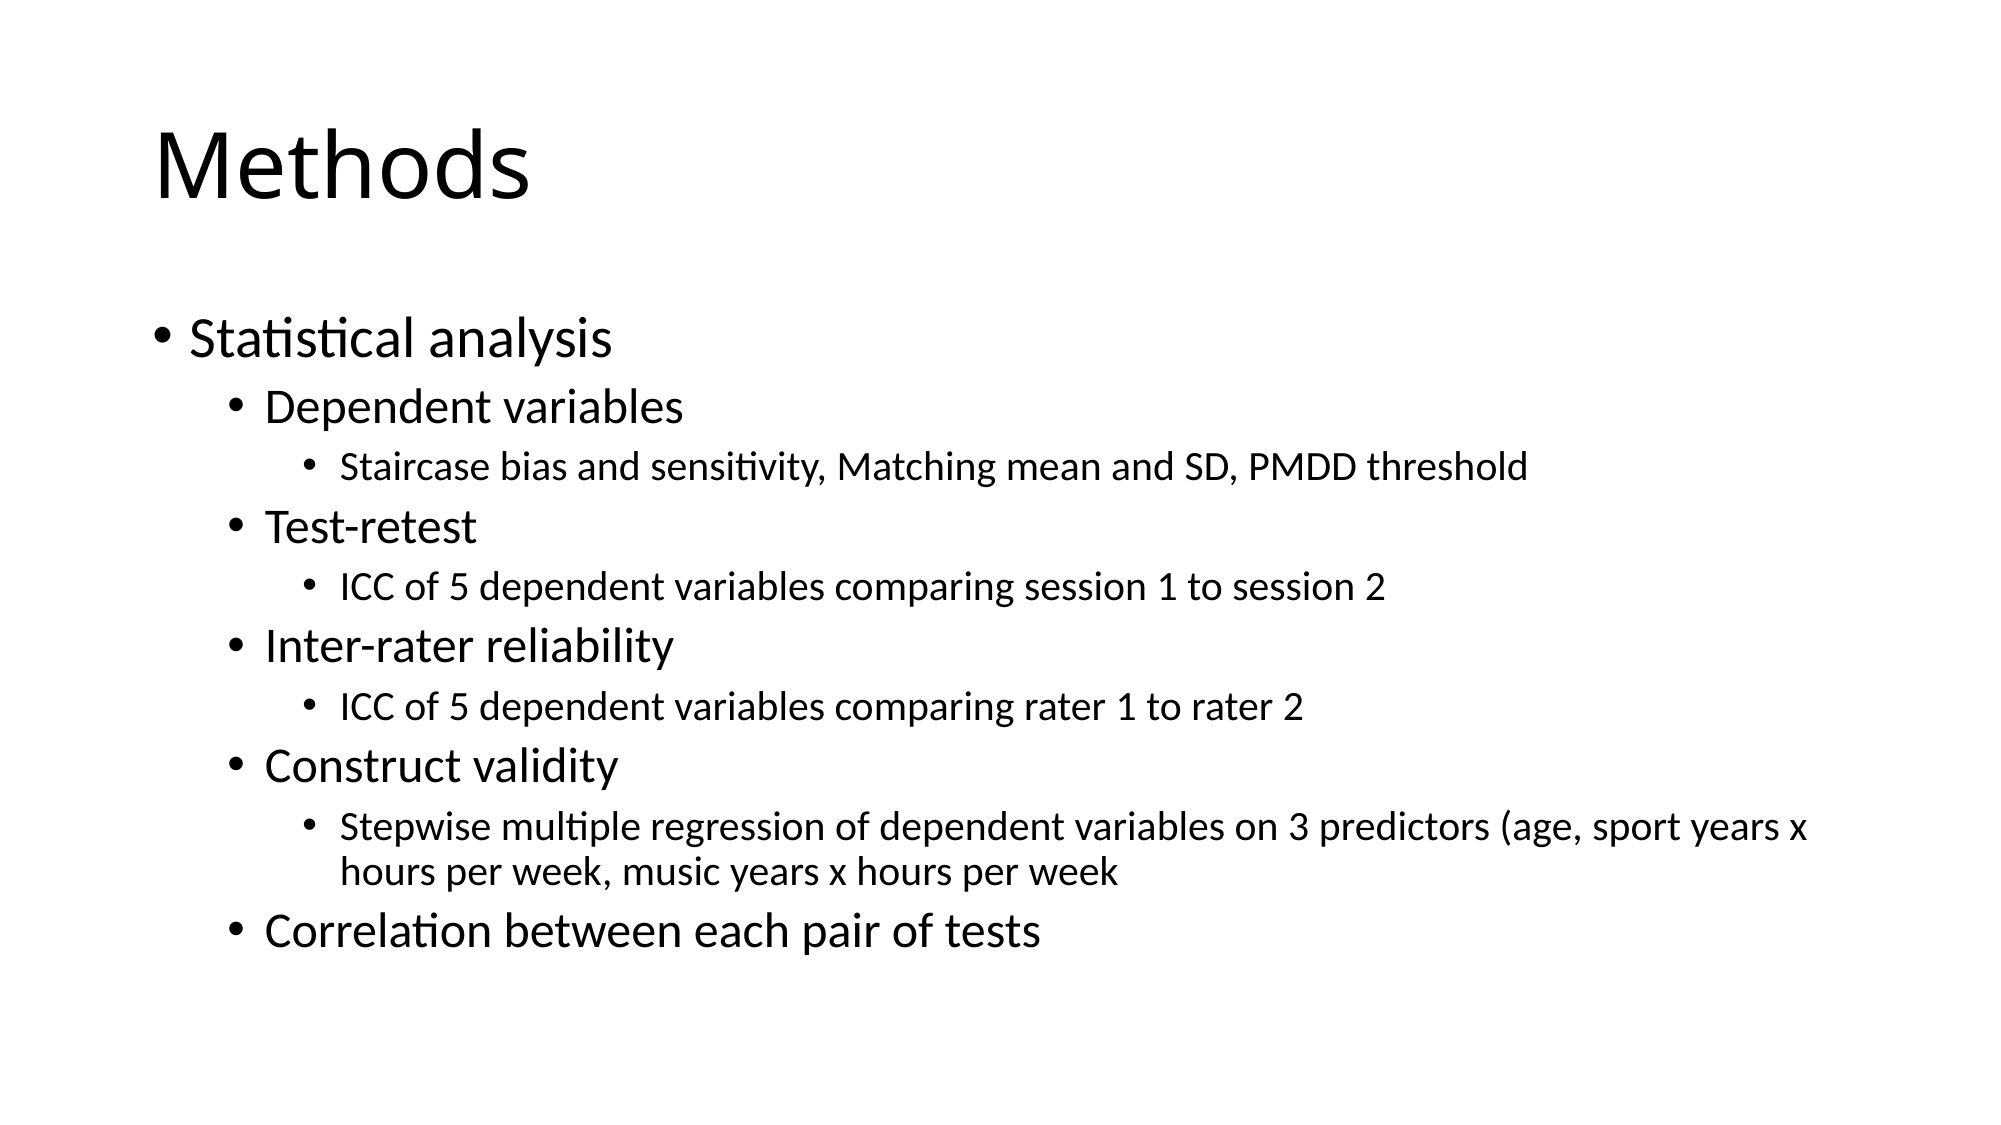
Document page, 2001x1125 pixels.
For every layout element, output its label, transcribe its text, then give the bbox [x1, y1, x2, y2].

list Statistical analysis Dependent variables Staircase bias and sensitivity, Matching mean and SD, PMDD threshold Test-retest ICC of 5 dependent variables comparing session 1 to session 2 Inter-rater reliability ICC of 5 dependent variables comparing rater 1 to rater 2 Construct validity Stepwise multiple regression of dependent variables on 3 predictors (age, sport years x hours per week, music years x hours per week Correlation between each pair of tests [137, 299, 1863, 1014]
title Methods [137, 59, 1863, 278]
